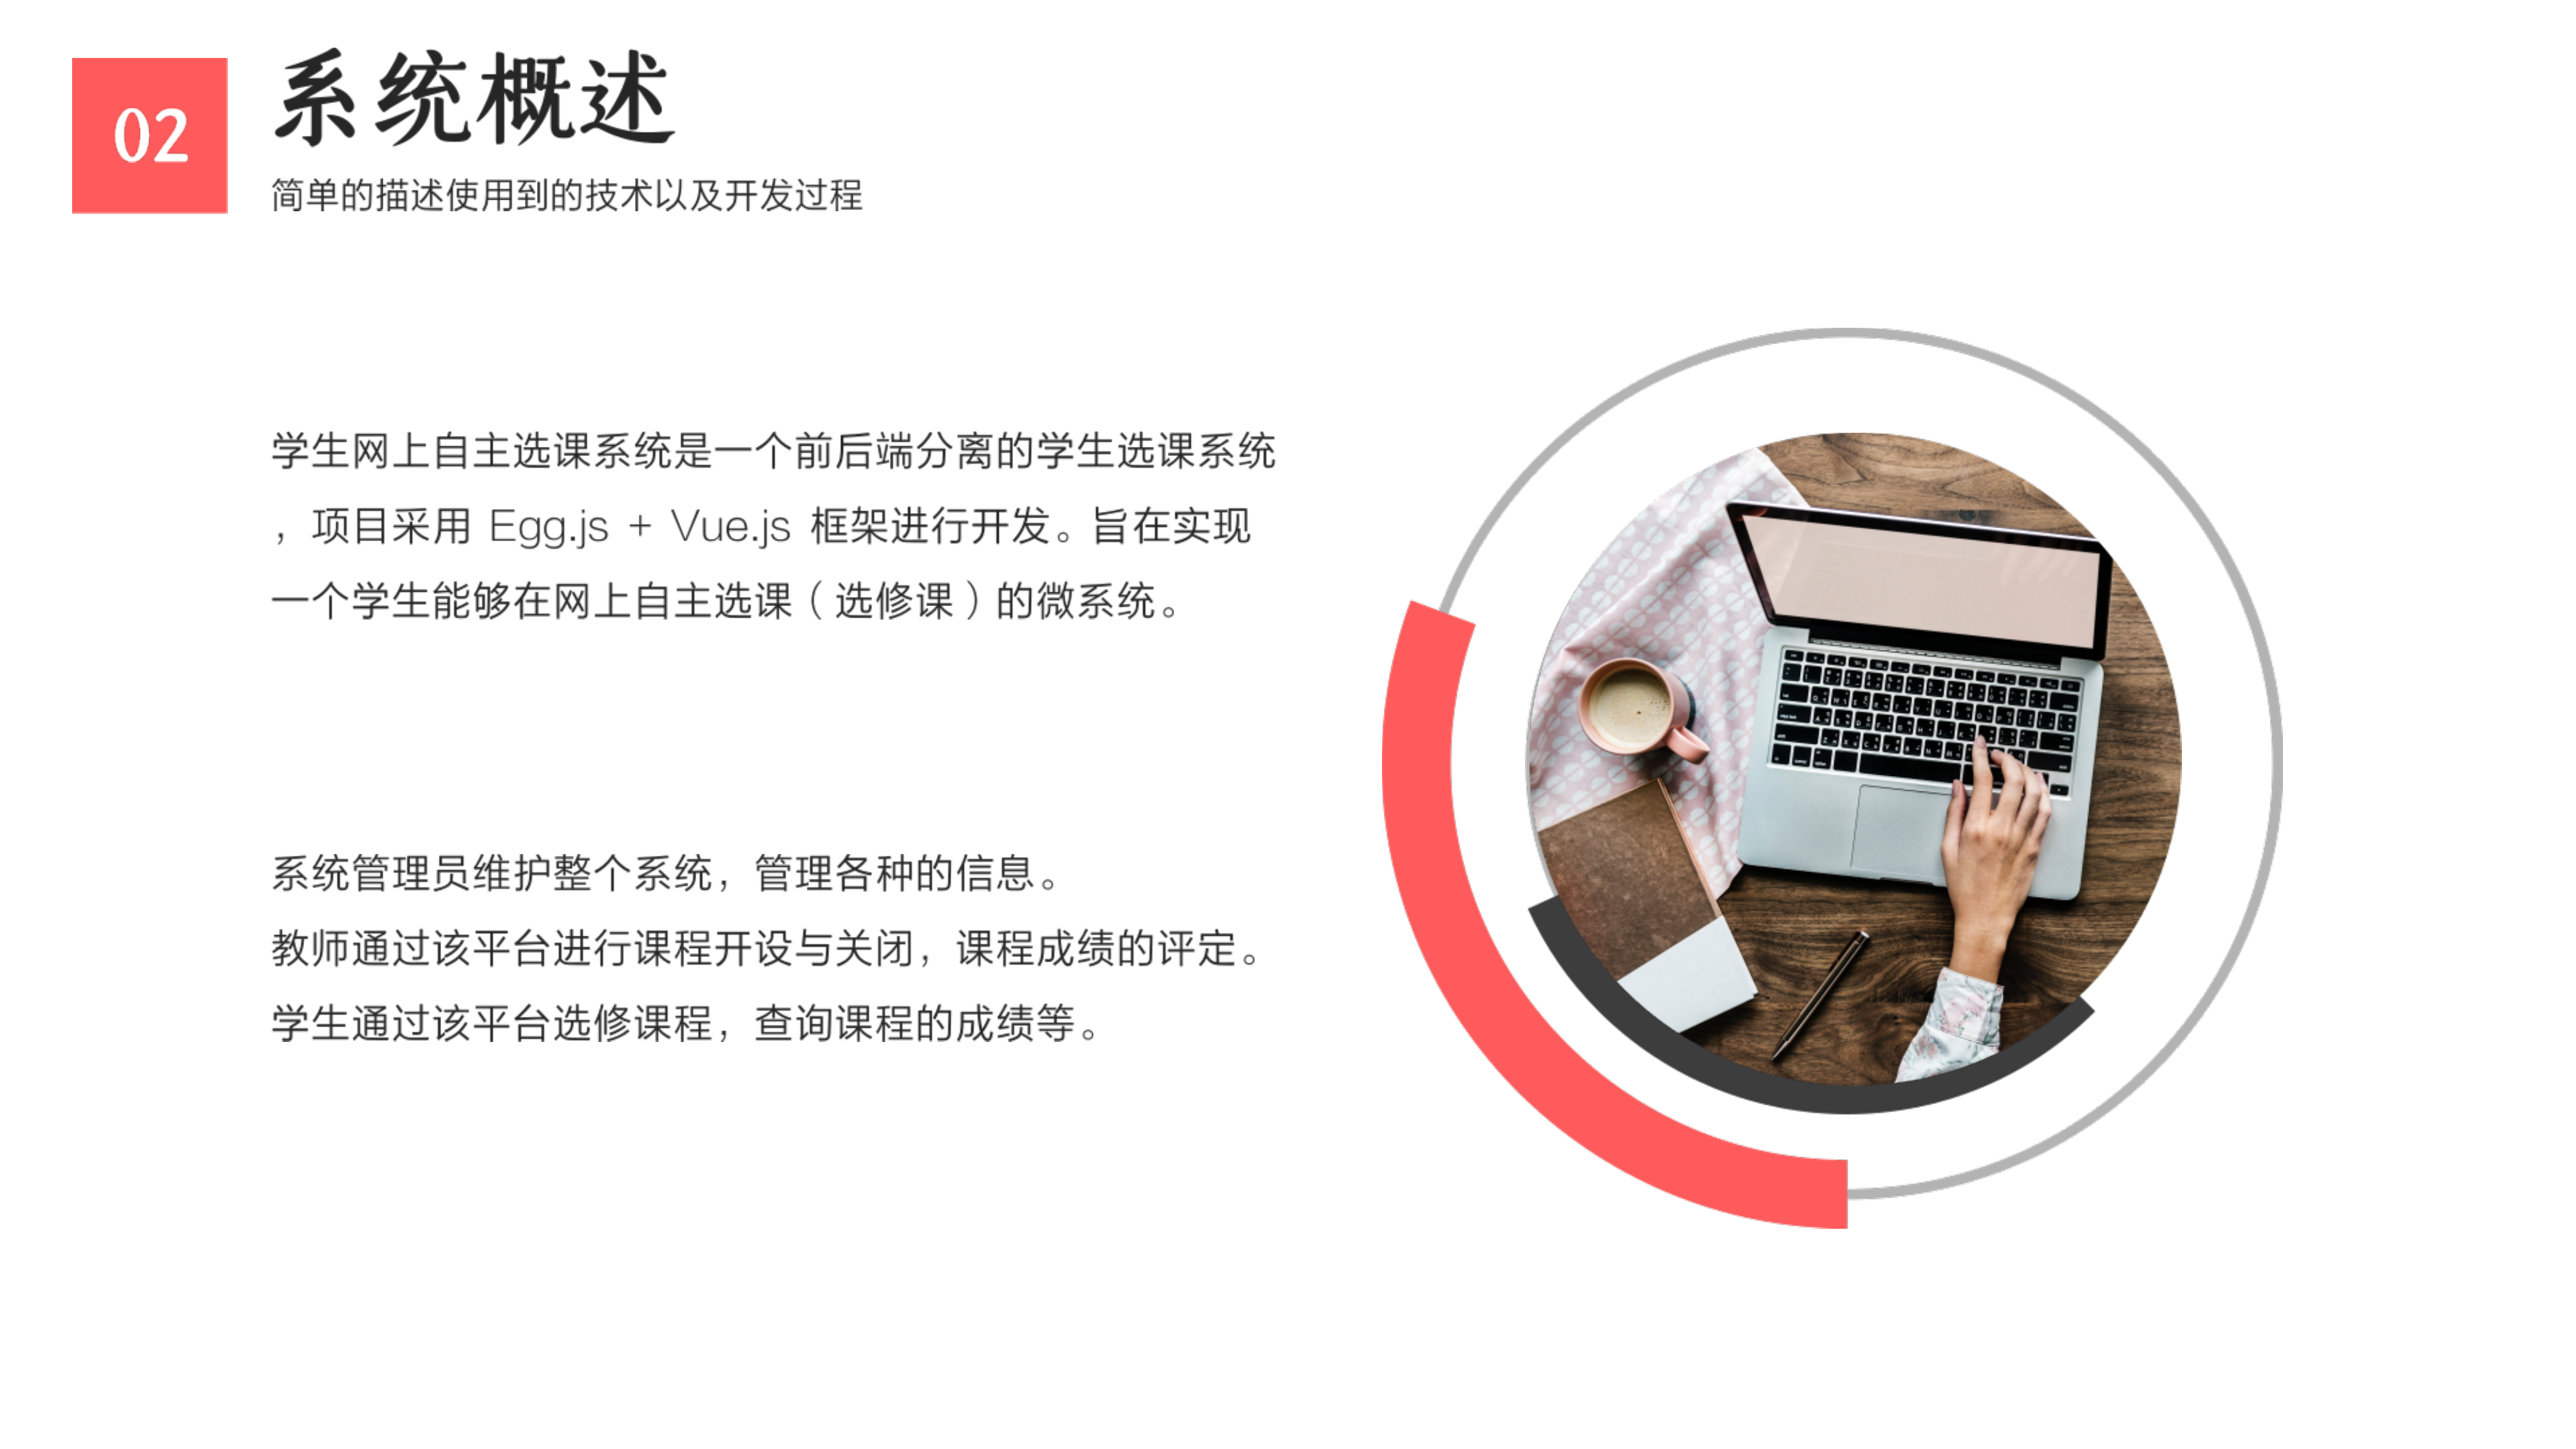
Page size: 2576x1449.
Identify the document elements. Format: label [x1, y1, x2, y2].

picture [72, 57, 228, 214]
picture [270, 48, 721, 147]
picture [270, 178, 1497, 211]
picture [270, 431, 1285, 620]
picture [270, 854, 1378, 1042]
picture [1382, 327, 2284, 1229]
